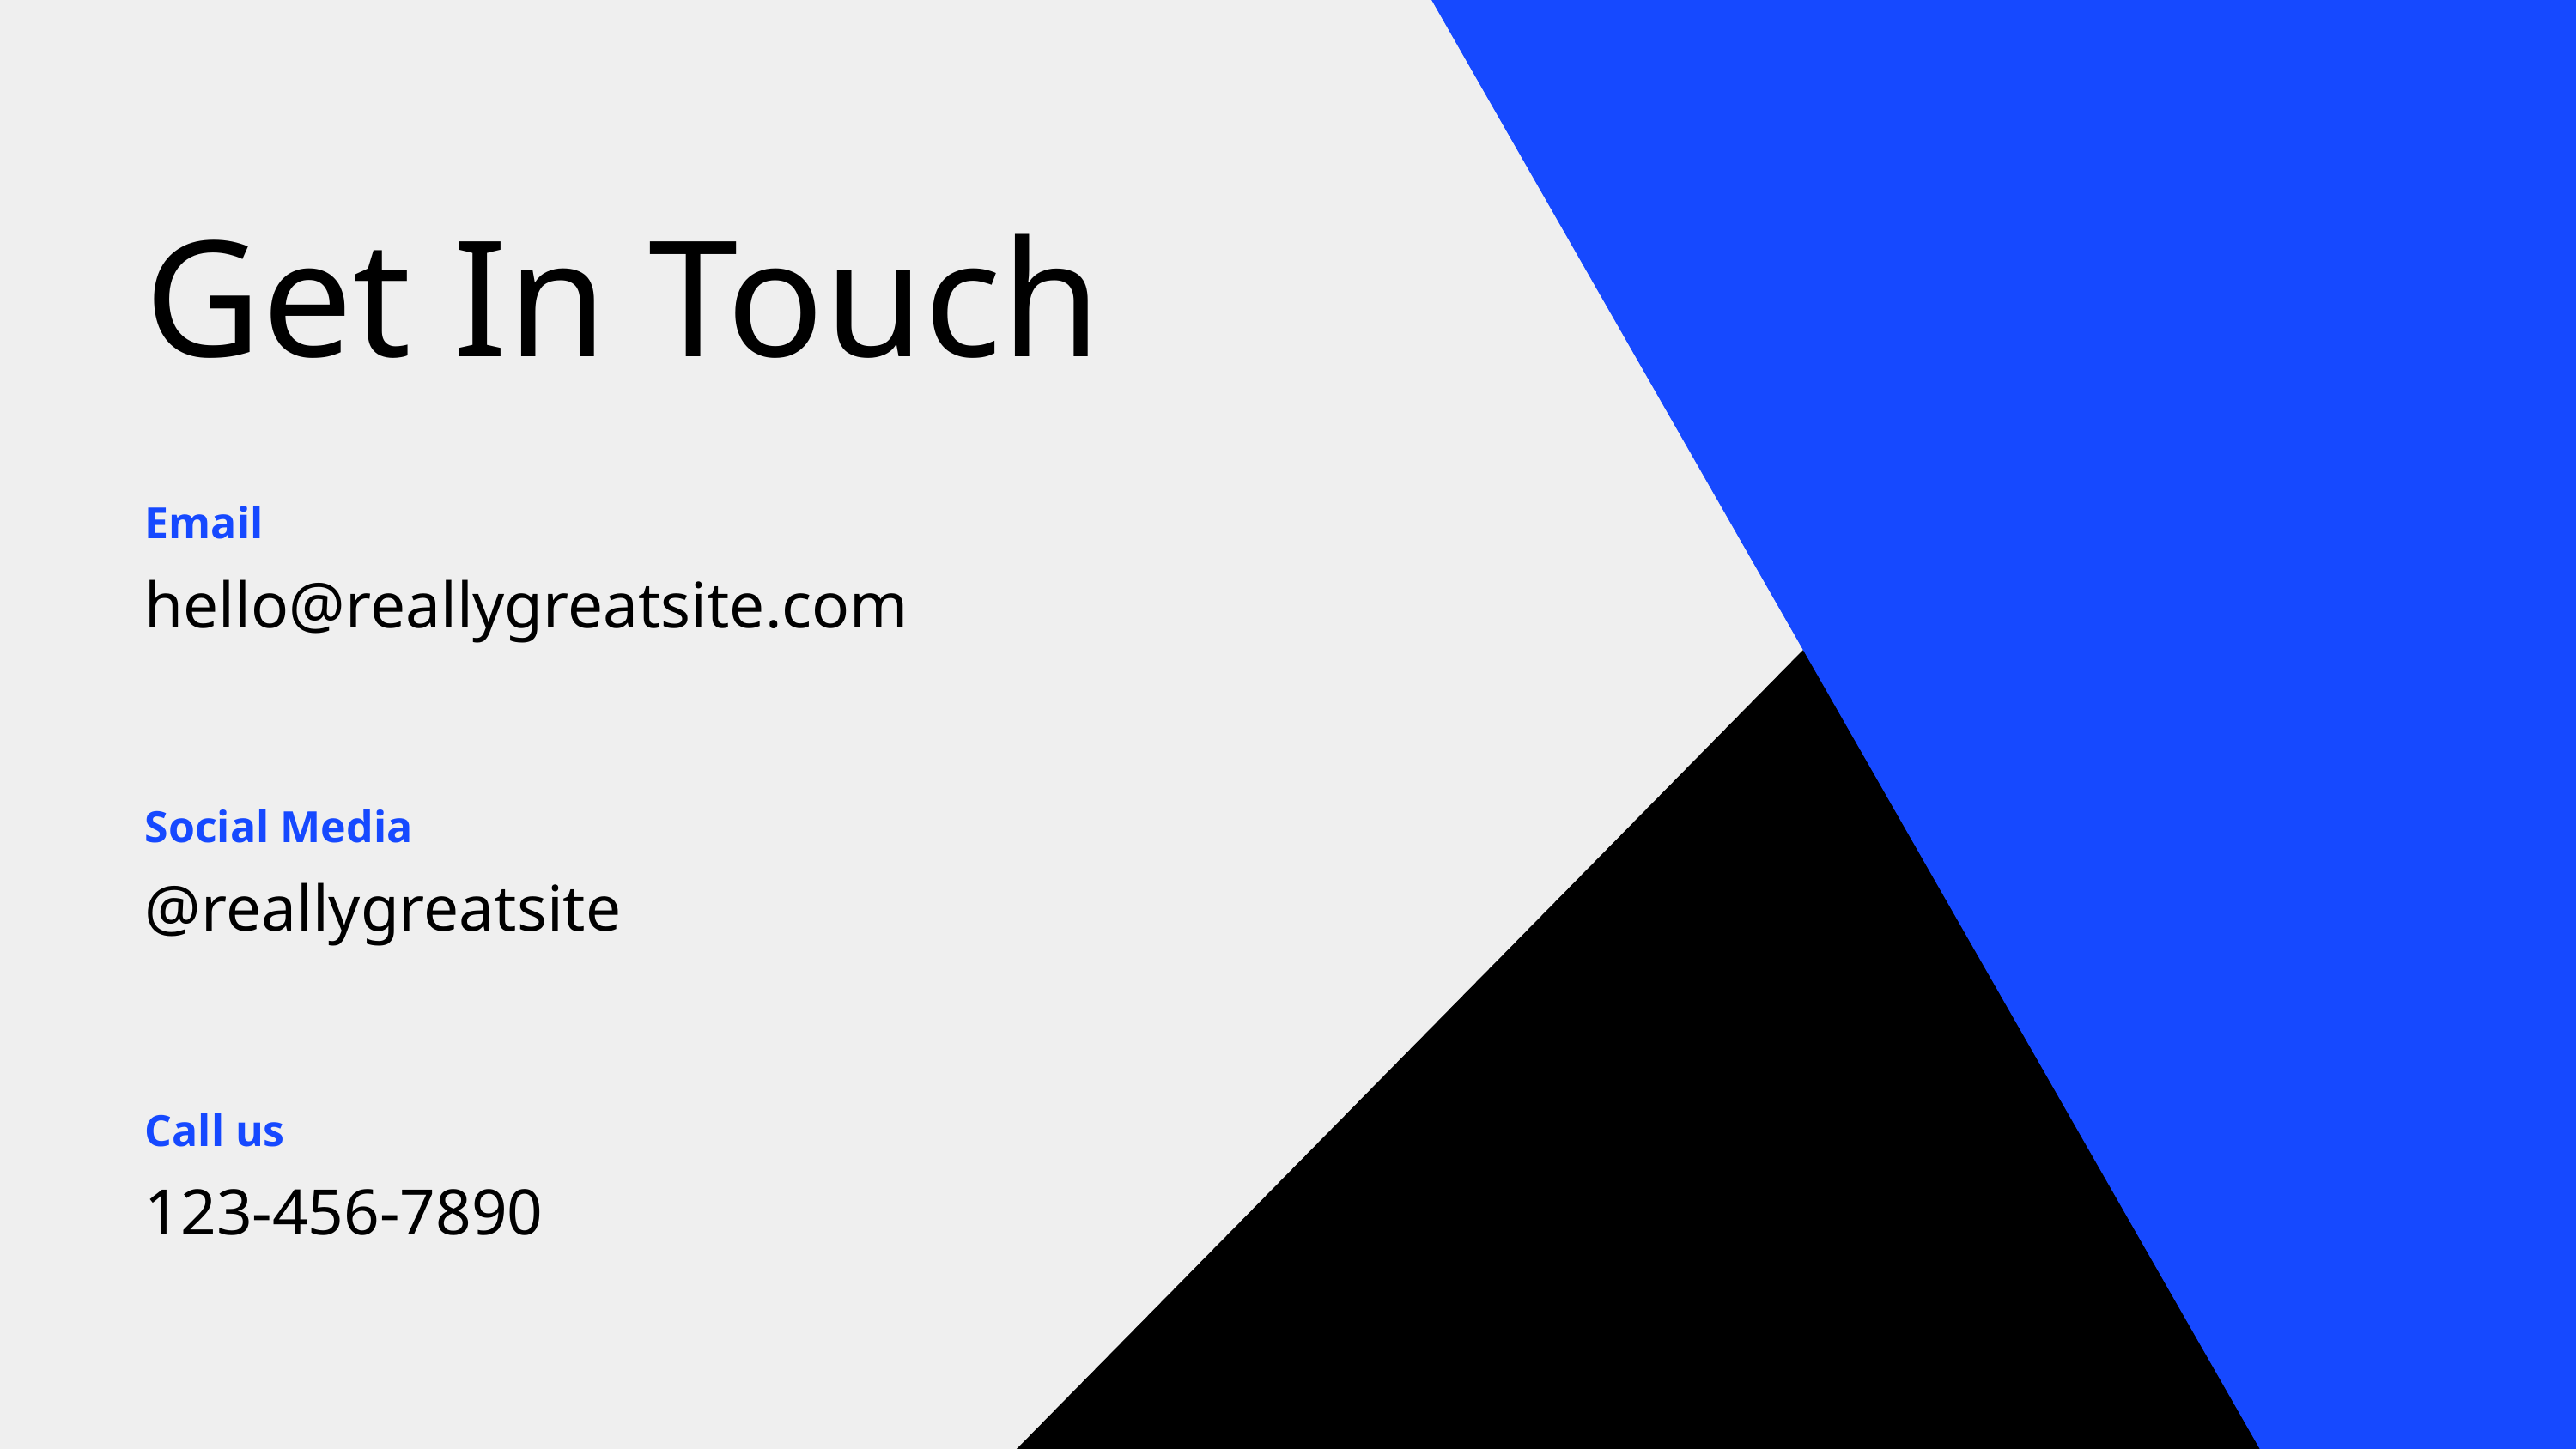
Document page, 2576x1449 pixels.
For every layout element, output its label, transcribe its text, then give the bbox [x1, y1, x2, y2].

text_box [1327, 0, 2576, 1449]
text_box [363, 747, 1321, 1449]
text_box Get In Touch [144, 120, 1289, 390]
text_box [144, 1076, 1137, 1227]
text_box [144, 470, 1137, 619]
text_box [144, 773, 1137, 923]
